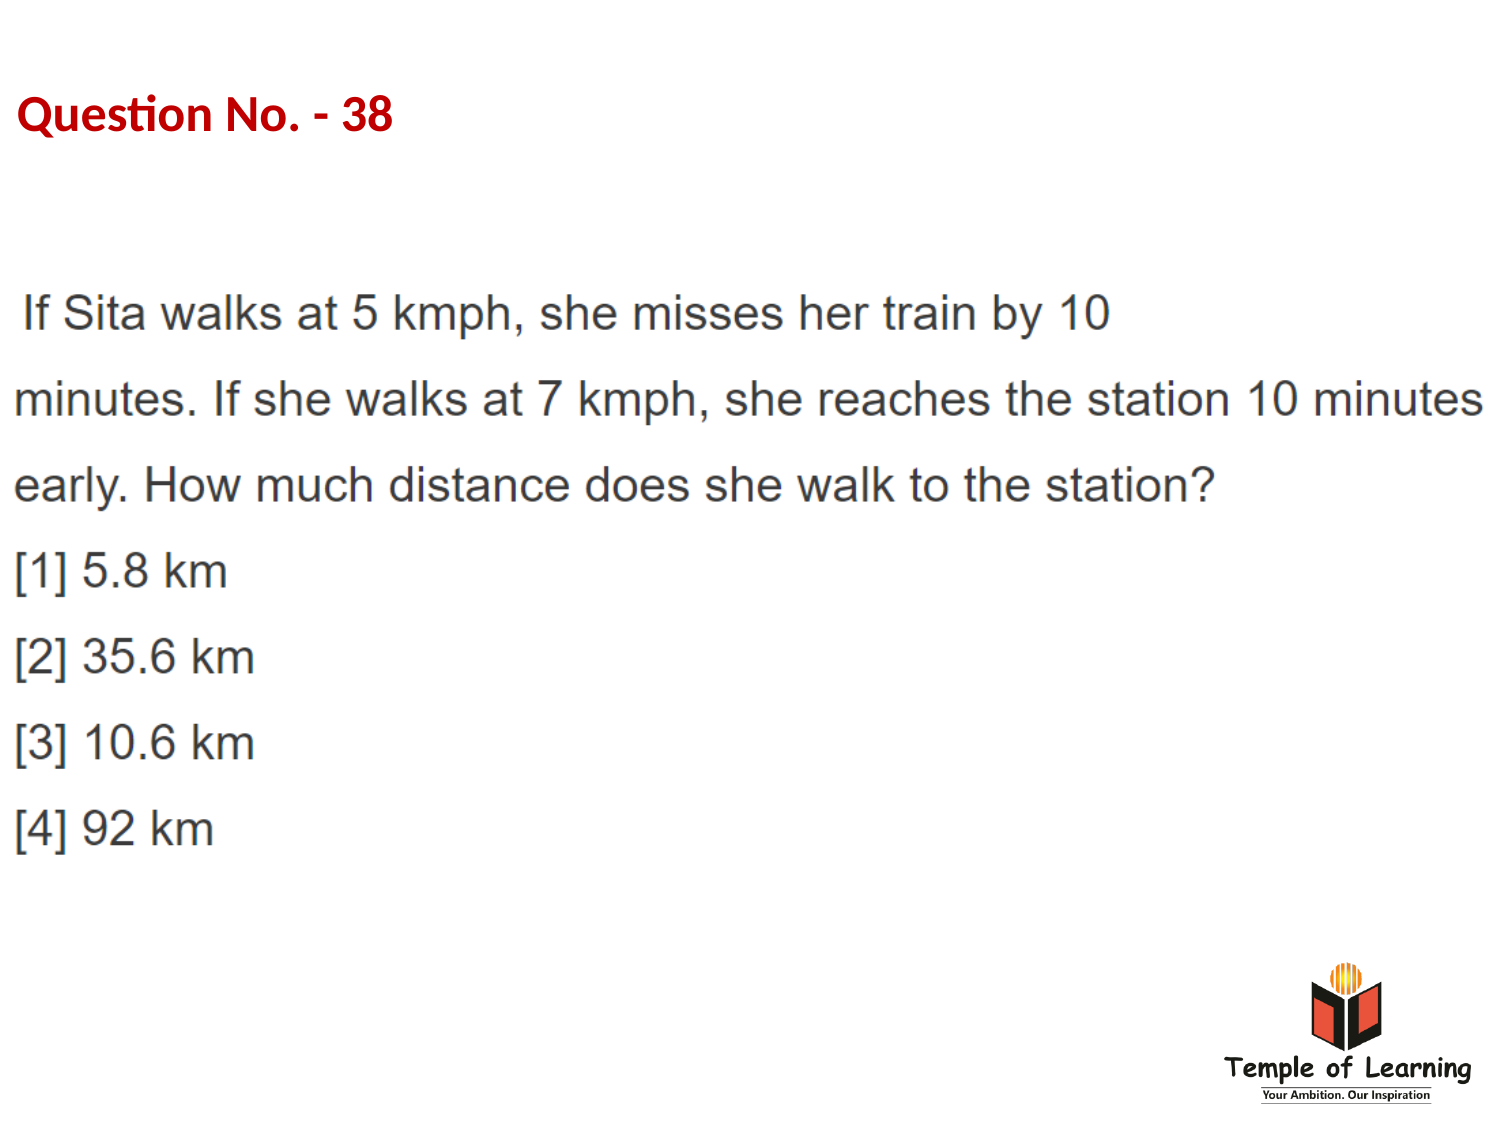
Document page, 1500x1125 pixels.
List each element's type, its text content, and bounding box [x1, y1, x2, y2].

picture [0, 274, 1500, 860]
picture [1224, 962, 1471, 1104]
text_box Question No. - 38 [2, 71, 409, 149]
